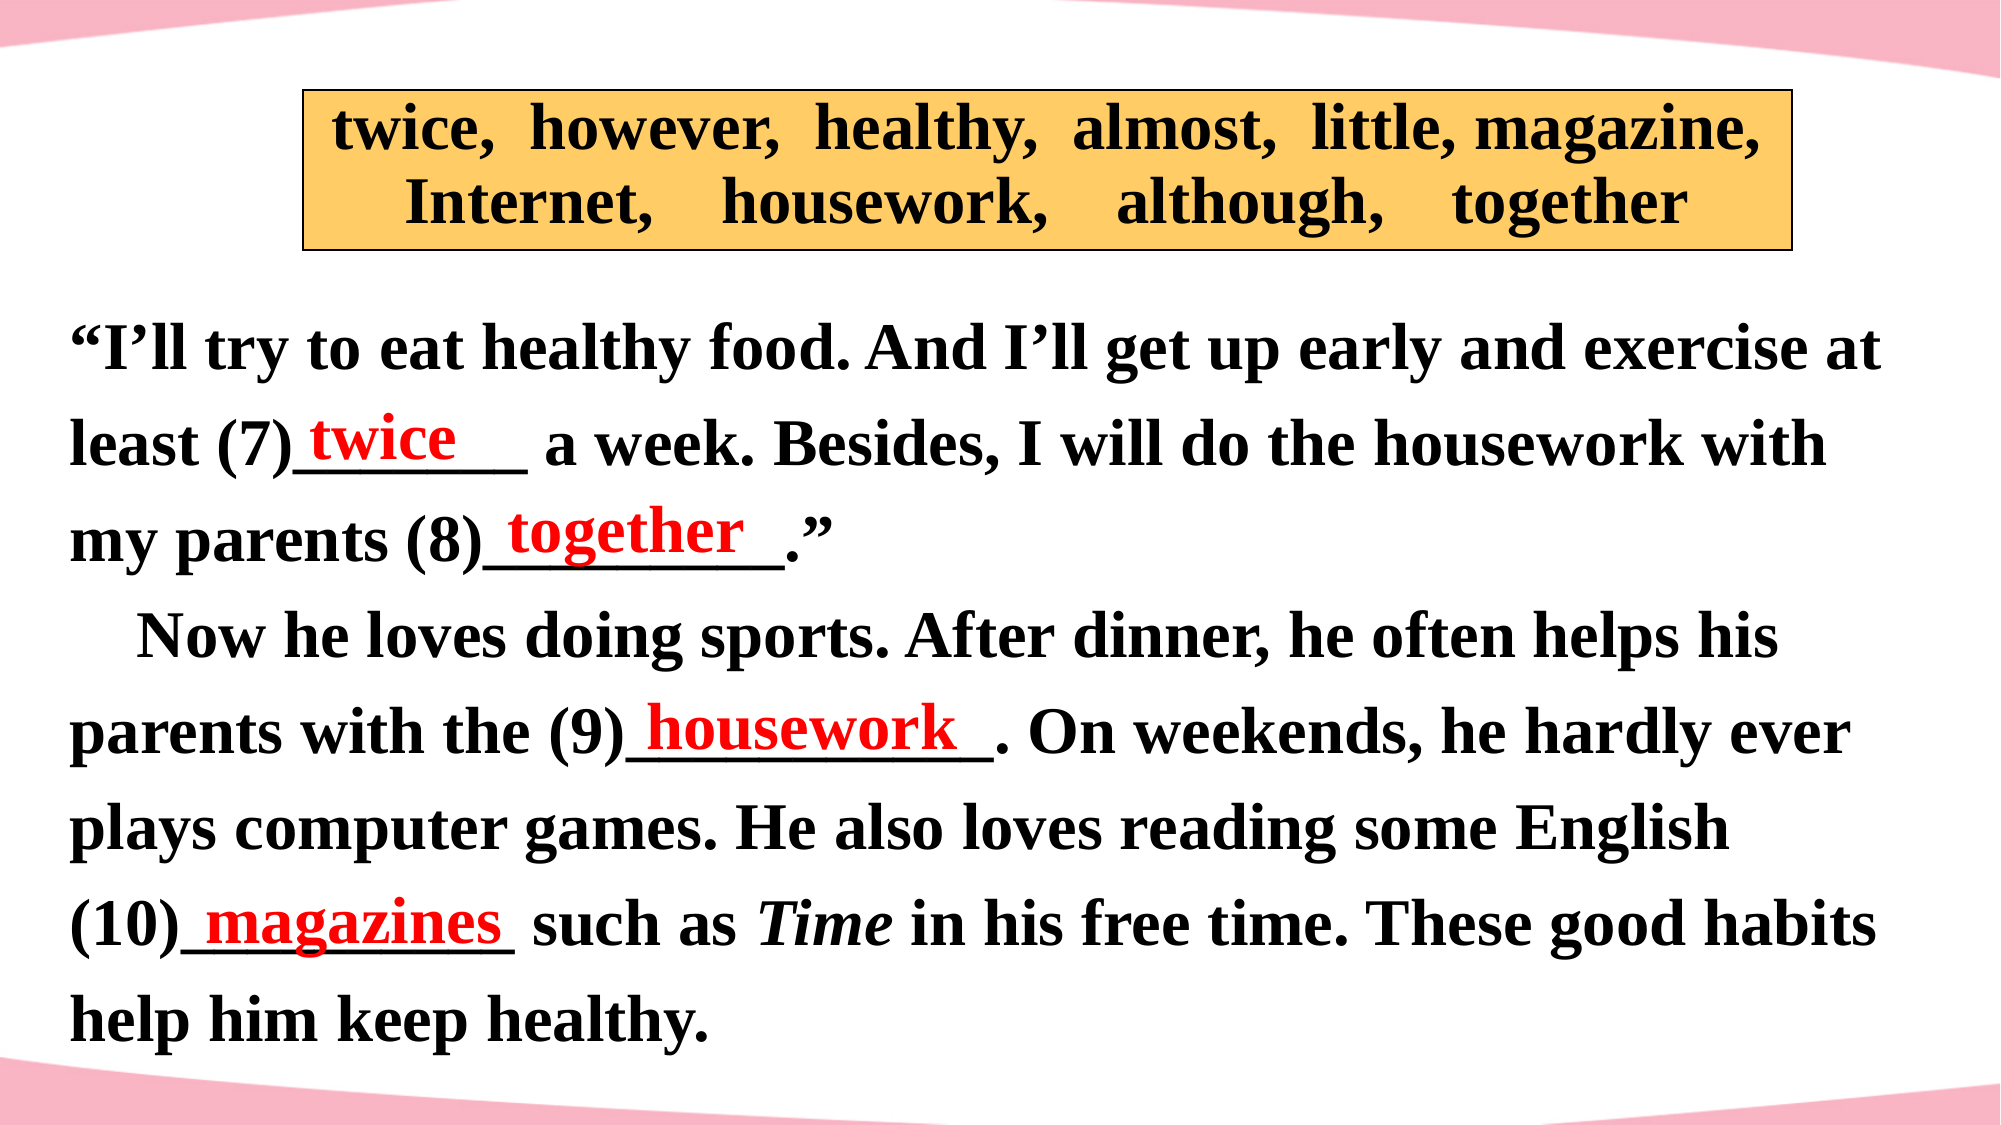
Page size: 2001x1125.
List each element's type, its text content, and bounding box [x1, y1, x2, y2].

table_header twice, however, healthy, almost, little, magazine, Internet, housework, although, together [304, 91, 1791, 249]
text_box magazines [190, 869, 616, 965]
text_box together [492, 478, 761, 574]
text_box “I’ll try to eat healthy food. And I’ll get up early and exercise at least (7)_______ a week. Besides, I will do the housework with my parents (8)_________.” Now he loves doing sports. After dinner, he often helps his parents with the (9)___________. On weekends, he hardly ever plays computer games. He also loves reading some English (10)__________ such as Time in his free time. These good habits help him keep healthy. [54, 279, 1945, 1062]
text_box twice [294, 385, 473, 481]
picture [0, 0, 2001, 1125]
text_box housework [631, 675, 973, 770]
